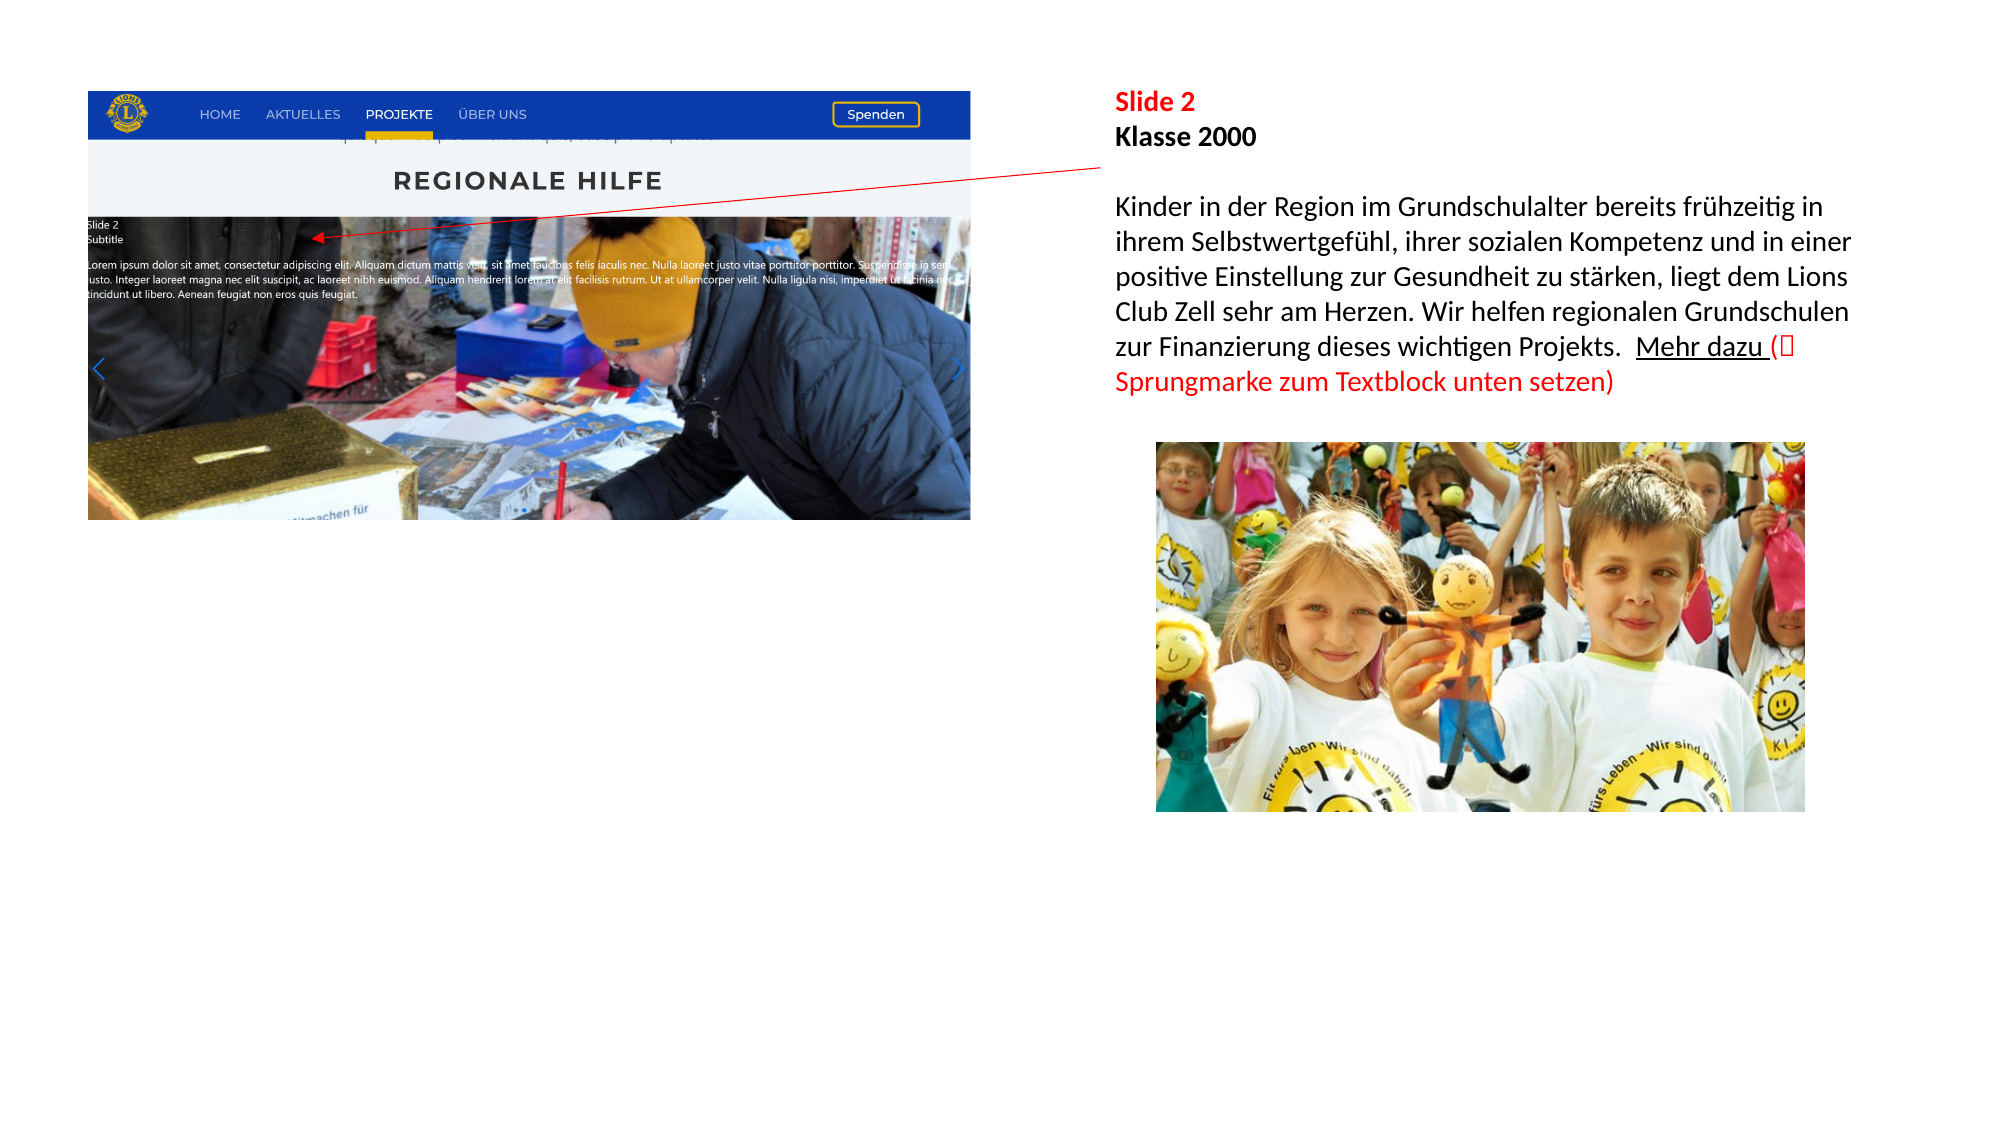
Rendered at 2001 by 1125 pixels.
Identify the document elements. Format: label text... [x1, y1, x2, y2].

picture [1156, 442, 1805, 812]
picture [88, 91, 971, 520]
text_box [311, 167, 1101, 239]
text_box Slide 2 Klasse 2000 Kinder in der Region im Grundschulalter bereits frühzeitig in ihrem Selbstwertgefühl, ihrer sozialen Kompetenz und in einer positive Einstellung zur Gesundheit zu stärken, liegt dem Lions Club Zell sehr am Herzen. Wir helfen regionalen Grundschulen zur Finanzierung dieses wichtigen Projekts. Mehr dazu ( Sprungmarke zum Textblock unten setzen) [1100, 40, 1890, 405]
